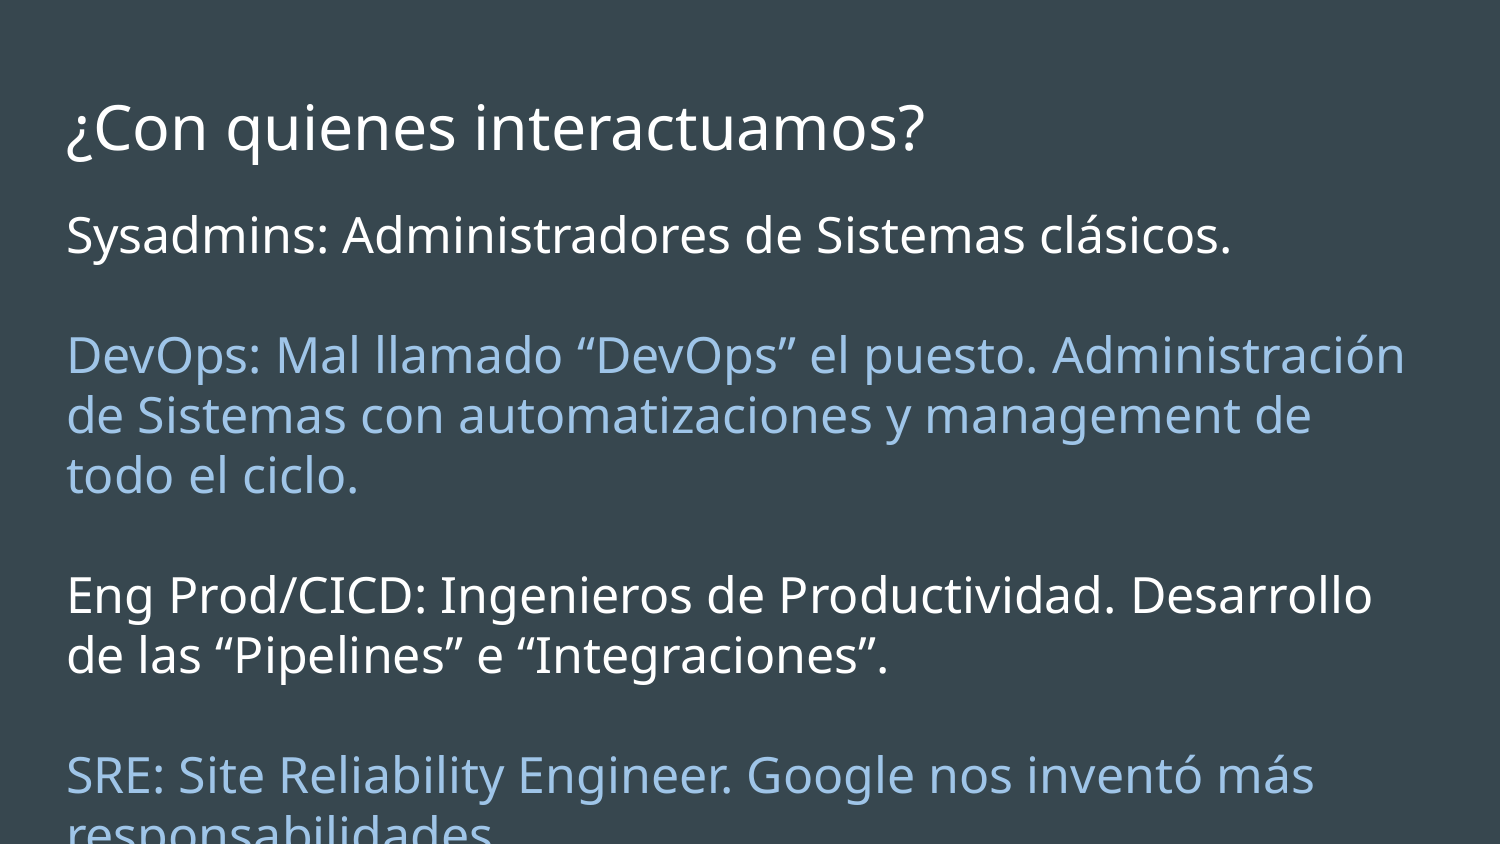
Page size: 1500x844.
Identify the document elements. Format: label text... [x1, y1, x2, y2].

list Sysadmins: Administradores de Sistemas clásicos. DevOps: Mal llamado “DevOps” el puesto. Administración de Sistemas con automatizaciones y management de todo el ciclo. Eng Prod/CICD: Ingenieros de Productividad. Desarrollo de las “Pipelines” e “Integraciones”. SRE: Site Reliability Engineer. Google nos inventó más responsabilidades. [51, 189, 1449, 805]
title ¿Con quienes interactuamos? [51, 72, 1449, 167]
